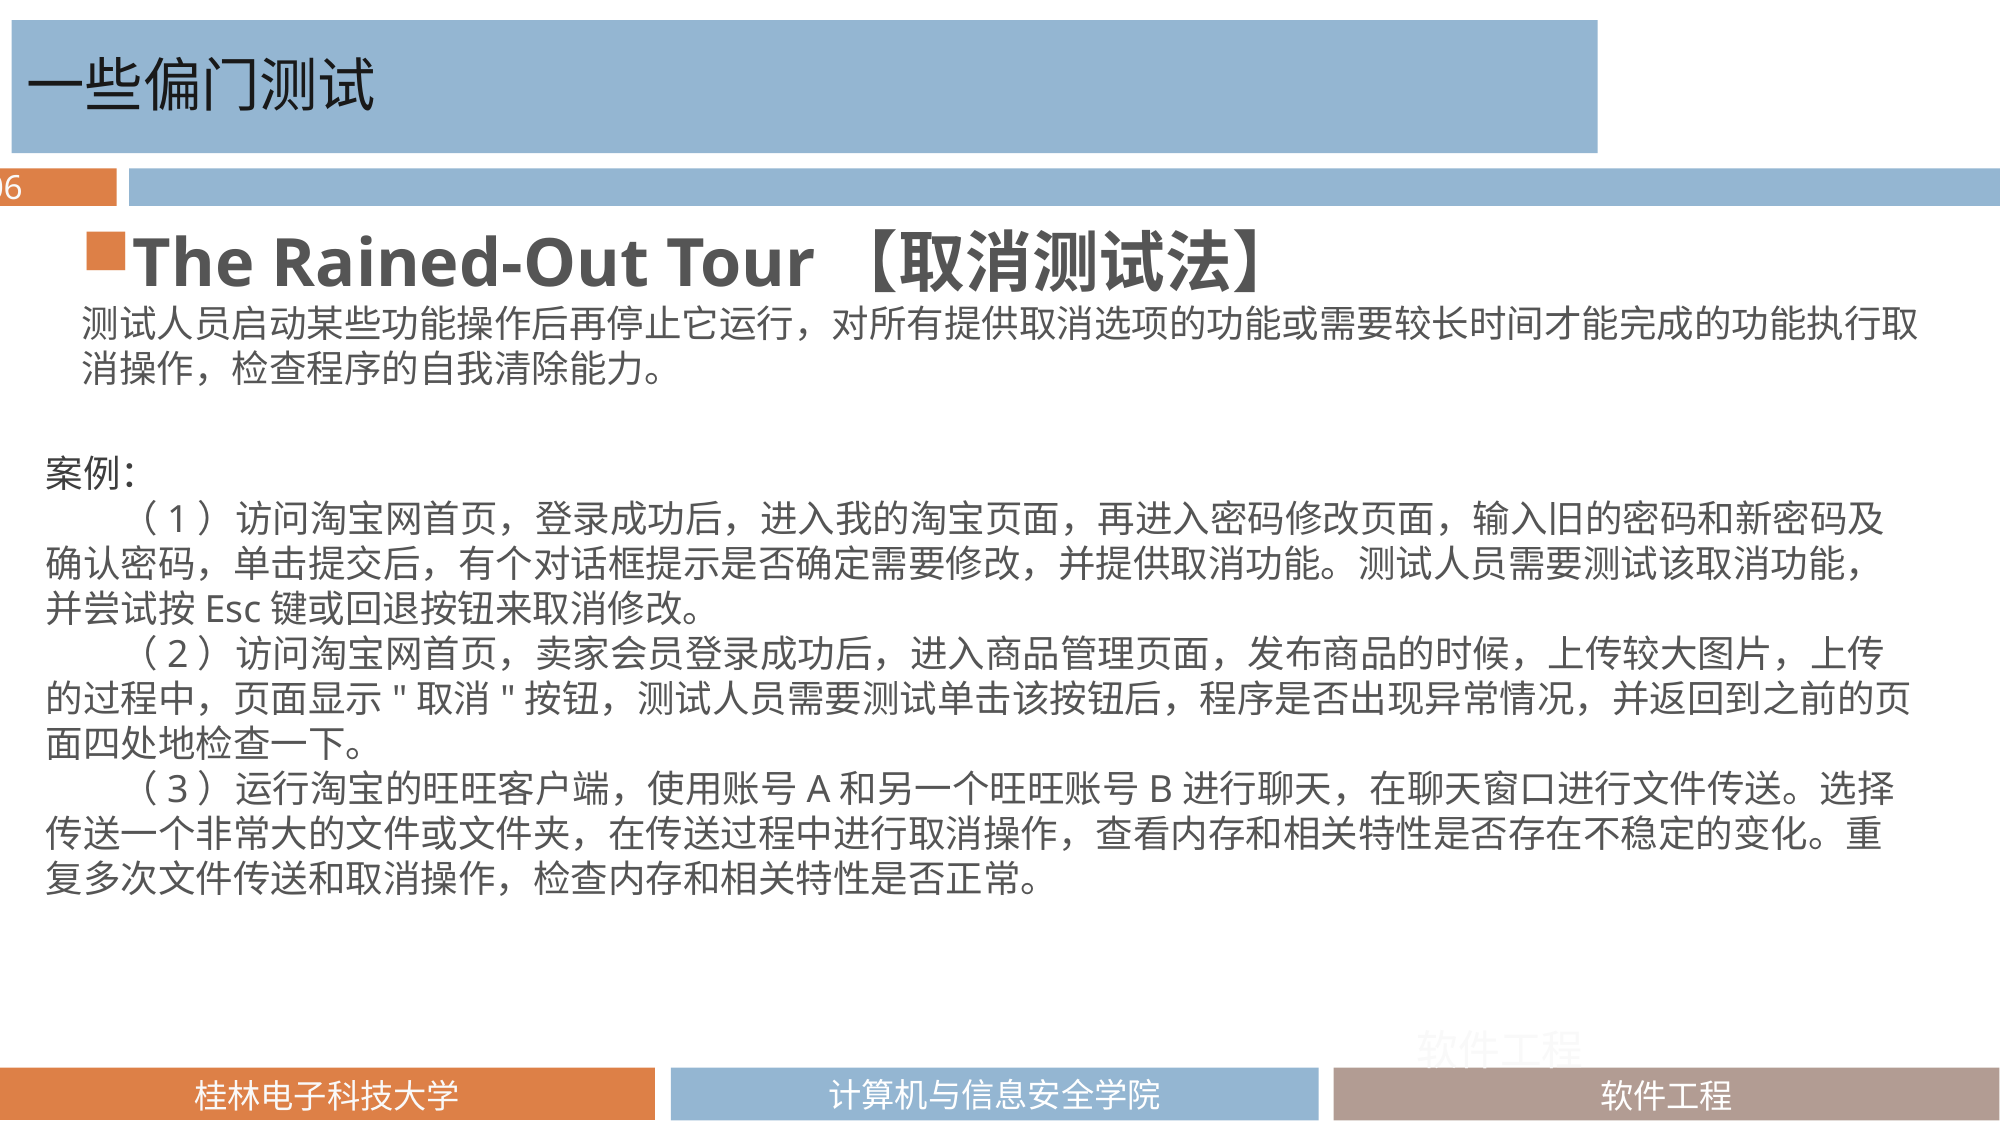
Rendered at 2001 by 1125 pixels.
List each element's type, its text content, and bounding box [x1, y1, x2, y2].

text_box The Rained-Out Tour【取消测试法】 测试人员启动某些功能操作后再停止它运行，对所有提供取消选项的功能或需要较长时间才能完成的功能执行取消操作，检查程序的自我清除能力。 [66, 212, 1966, 398]
text_box 软件工程 [1250, 992, 1750, 1105]
text_box 案例： （1）访问淘宝网首页，登录成功后，进入我的淘宝页面，再进入密码修改页面，输入旧的密码和新密码及确认密码，单击提交后，有个对话框提示是否确定需要修改，并提供取消功能。测试人员需要测试该取消功能，并尝试按Esc键或回退按钮来取消修改。 （2）访问淘宝网首页，卖家会员登录成功后，进入商品管理页面，发布商品的时候，上传较大图片，上传的过程中，页面显示"取消"按钮，测试人员需要测试单击该按钮后，程序是否出现异常情况，并返回到之前的页面四处地检查一下。 （3）运行淘宝的旺旺客户端，使用账号A和另一个旺旺账号B进行聊天，在聊天窗口进行文件传送。选择传送一个非常大的文件或文件夹，在传送过程中进行取消操作，查看内存和相关特性是否存在不稳定的变化。重复多次文件传送和取消操作，检查内存和相关特性是否正常。 [30, 442, 1930, 907]
text_box [753, 992, 1240, 1105]
text_box [303, 49, 1671, 212]
text_box 一些偏门测试 [11, 20, 1598, 154]
